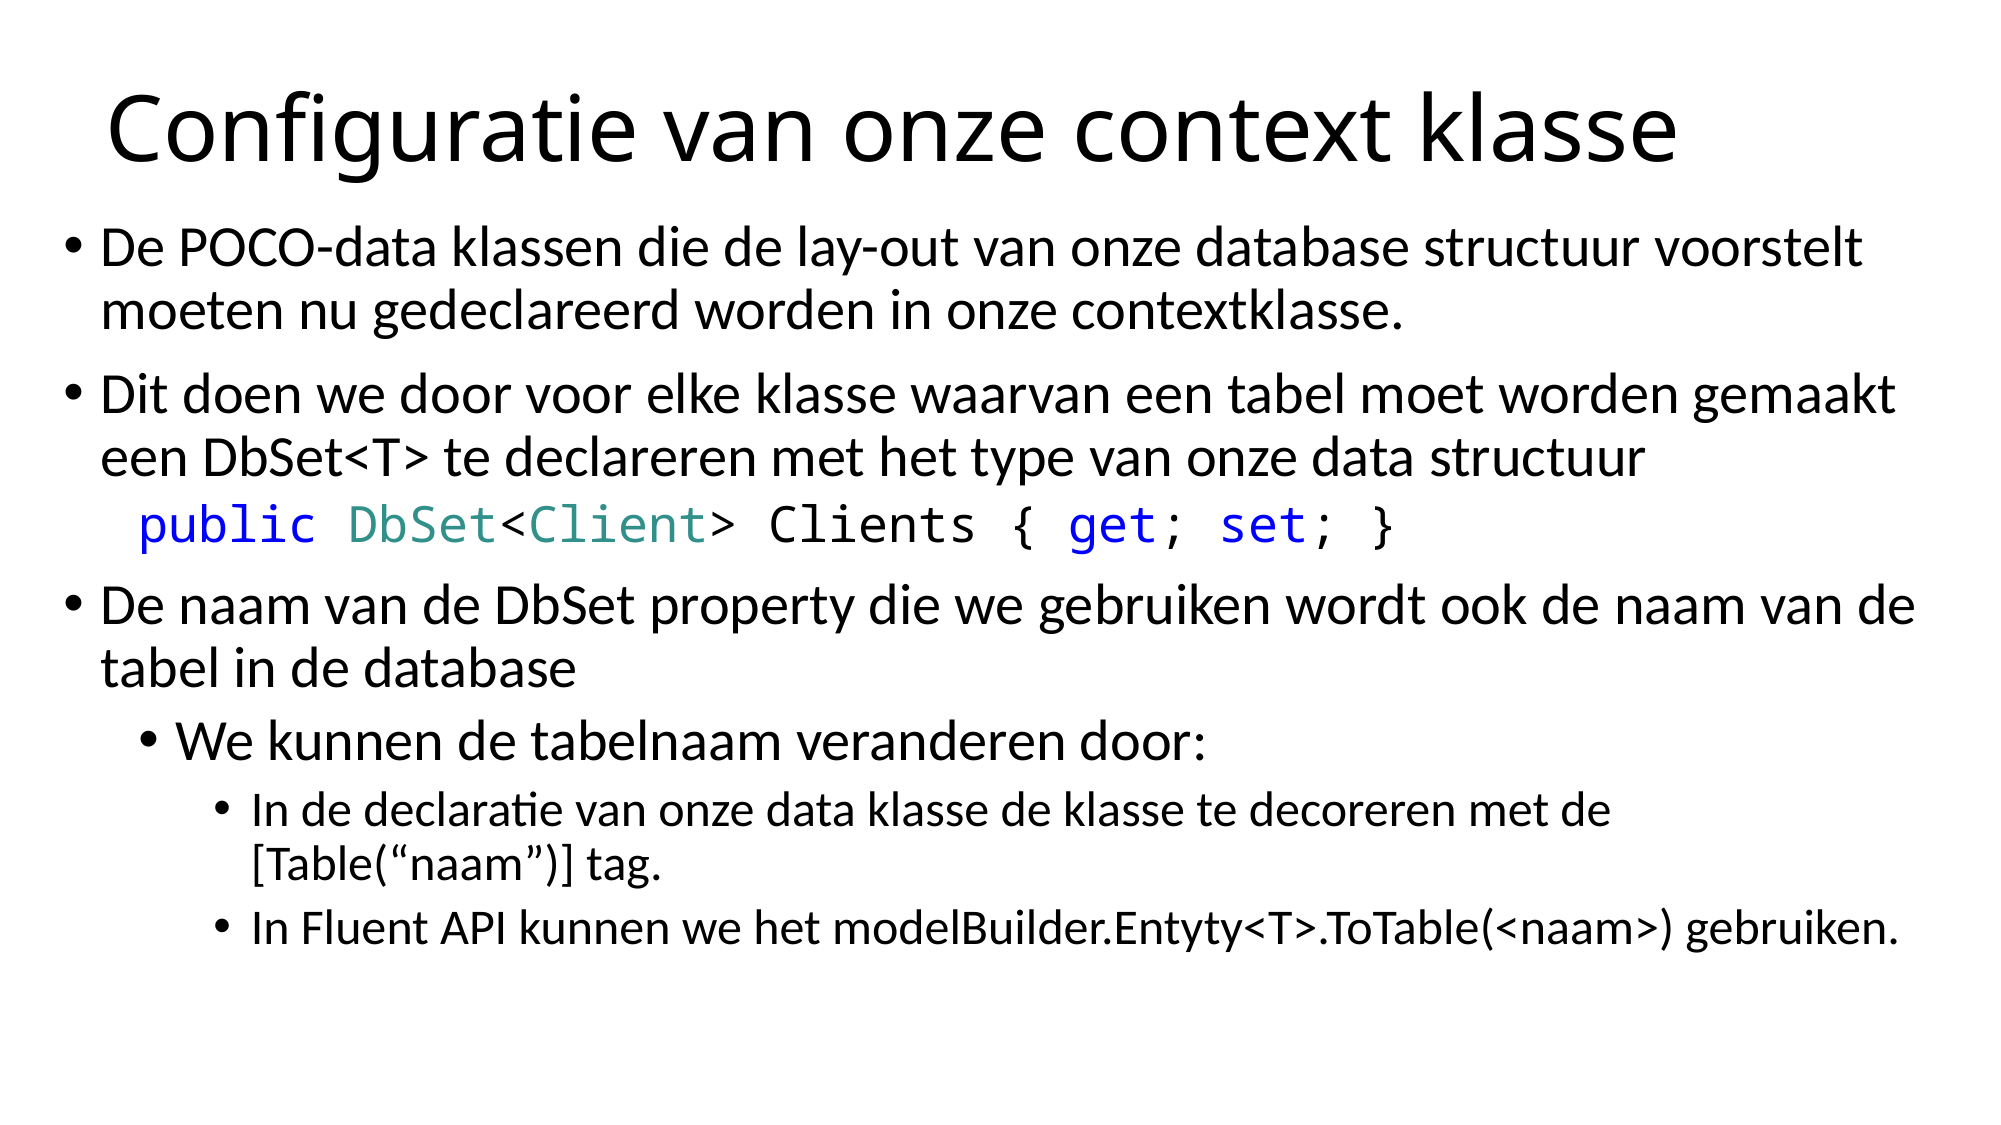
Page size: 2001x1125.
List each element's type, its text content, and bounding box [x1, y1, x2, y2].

list De POCO-data klassen die de lay-out van onze database structuur voorstelt moeten nu gedeclareerd worden in onze contextklasse. Dit doen we door voor elke klasse waarvan een tabel moet worden gemaakt een DbSet<T> te declareren met het type van onze data structuur public DbSet<Client> Clients { get; set; } De naam van de DbSet property die we gebruiken wordt ook de naam van de tabel in de database We kunnen de tabelnaam veranderen door: In de declaratie van onze data klasse de klasse te decoreren met de [Table(“naam”)] tag. In Fluent API kunnen we het modelBuilder.Entyty<T>.ToTable(<naam>) gebruiken. [48, 209, 1957, 1045]
title Configuratie van onze context klasse [90, 66, 1863, 198]
